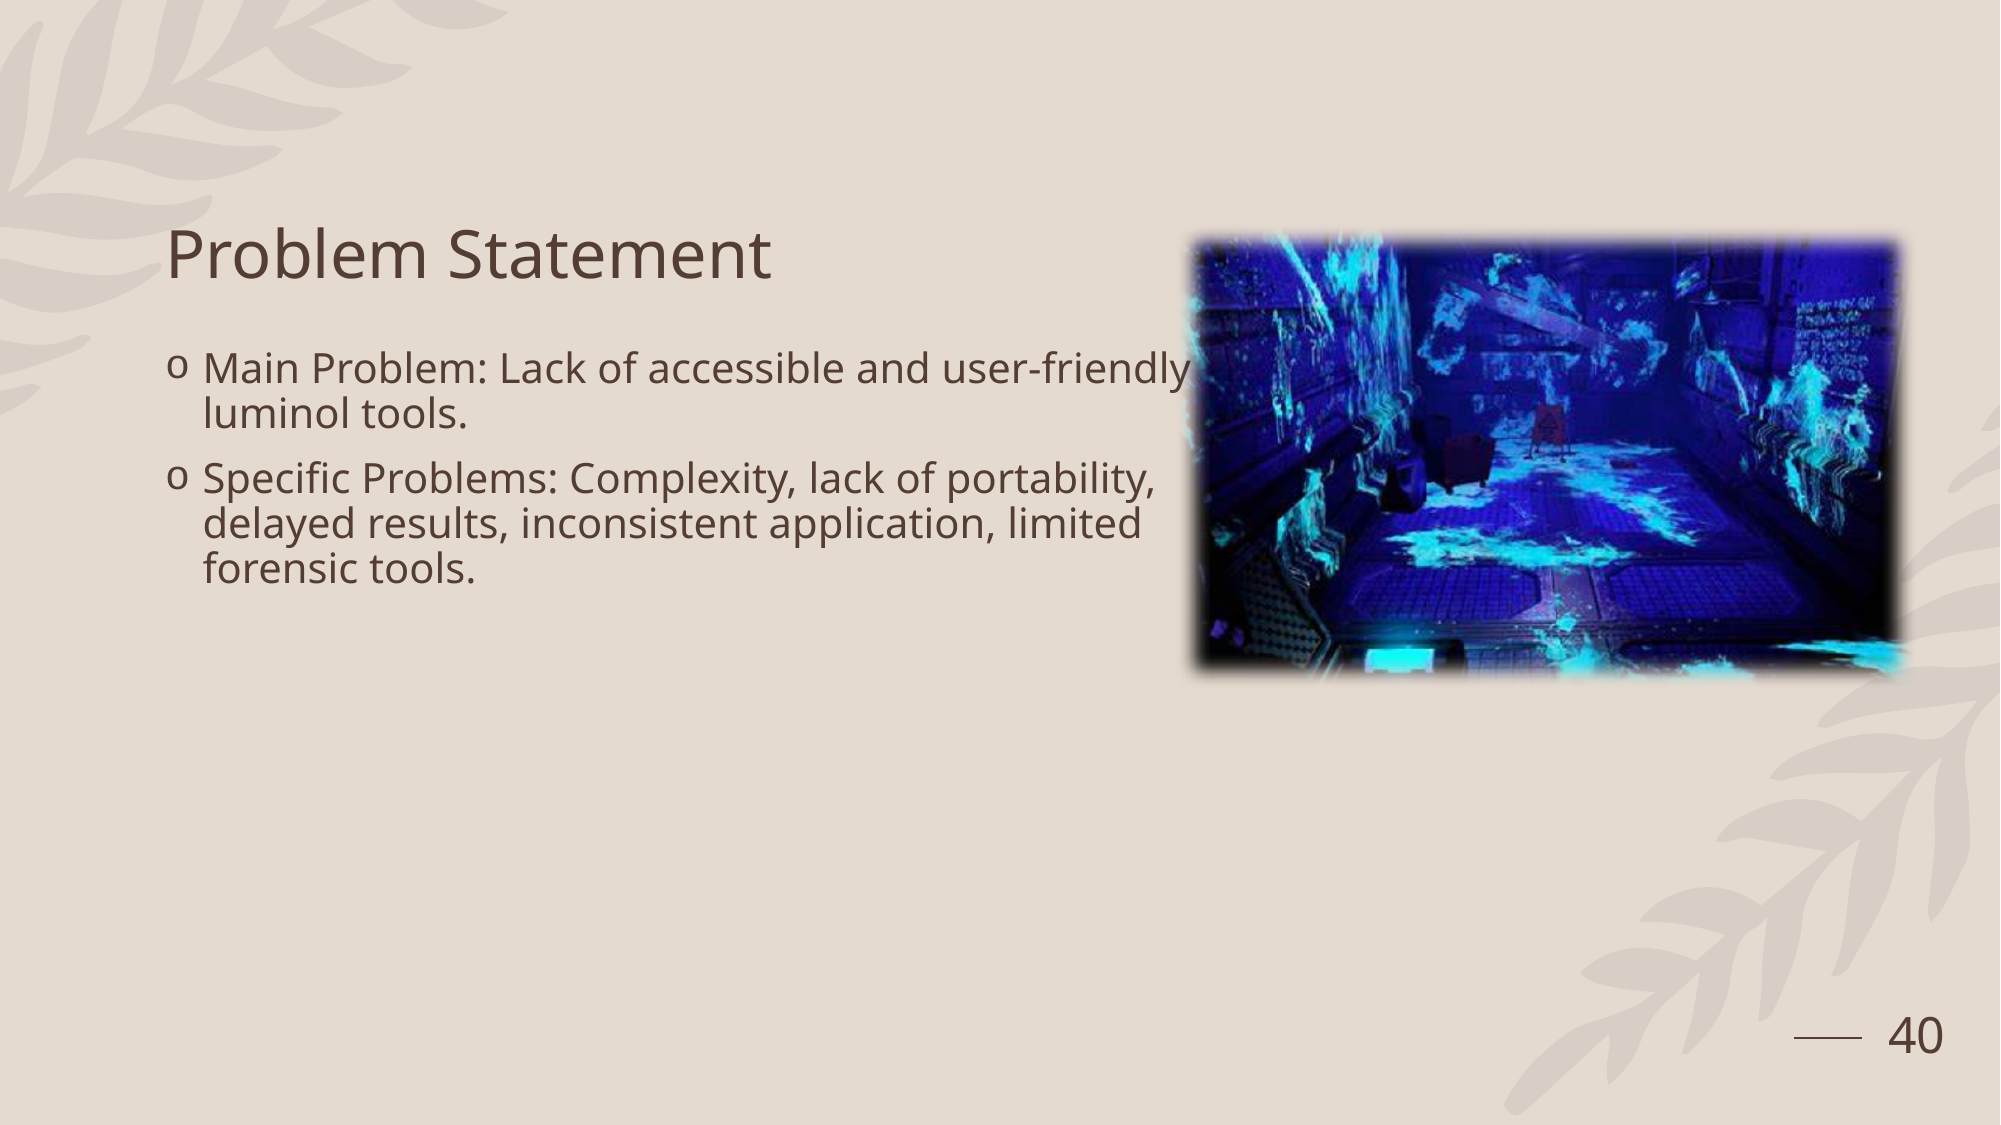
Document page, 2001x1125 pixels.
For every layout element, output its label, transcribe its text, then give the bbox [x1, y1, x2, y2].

slide_number 40 [1862, 964, 1971, 1112]
picture [1176, 224, 1917, 688]
list Main Problem: Lack of accessible and user-friendly luminol tools. Specific Problems: Complexity, lack of portability, delayed results, inconsistent application, limited forensic tools. [150, 339, 1223, 981]
title Problem Statement [150, 149, 1850, 300]
